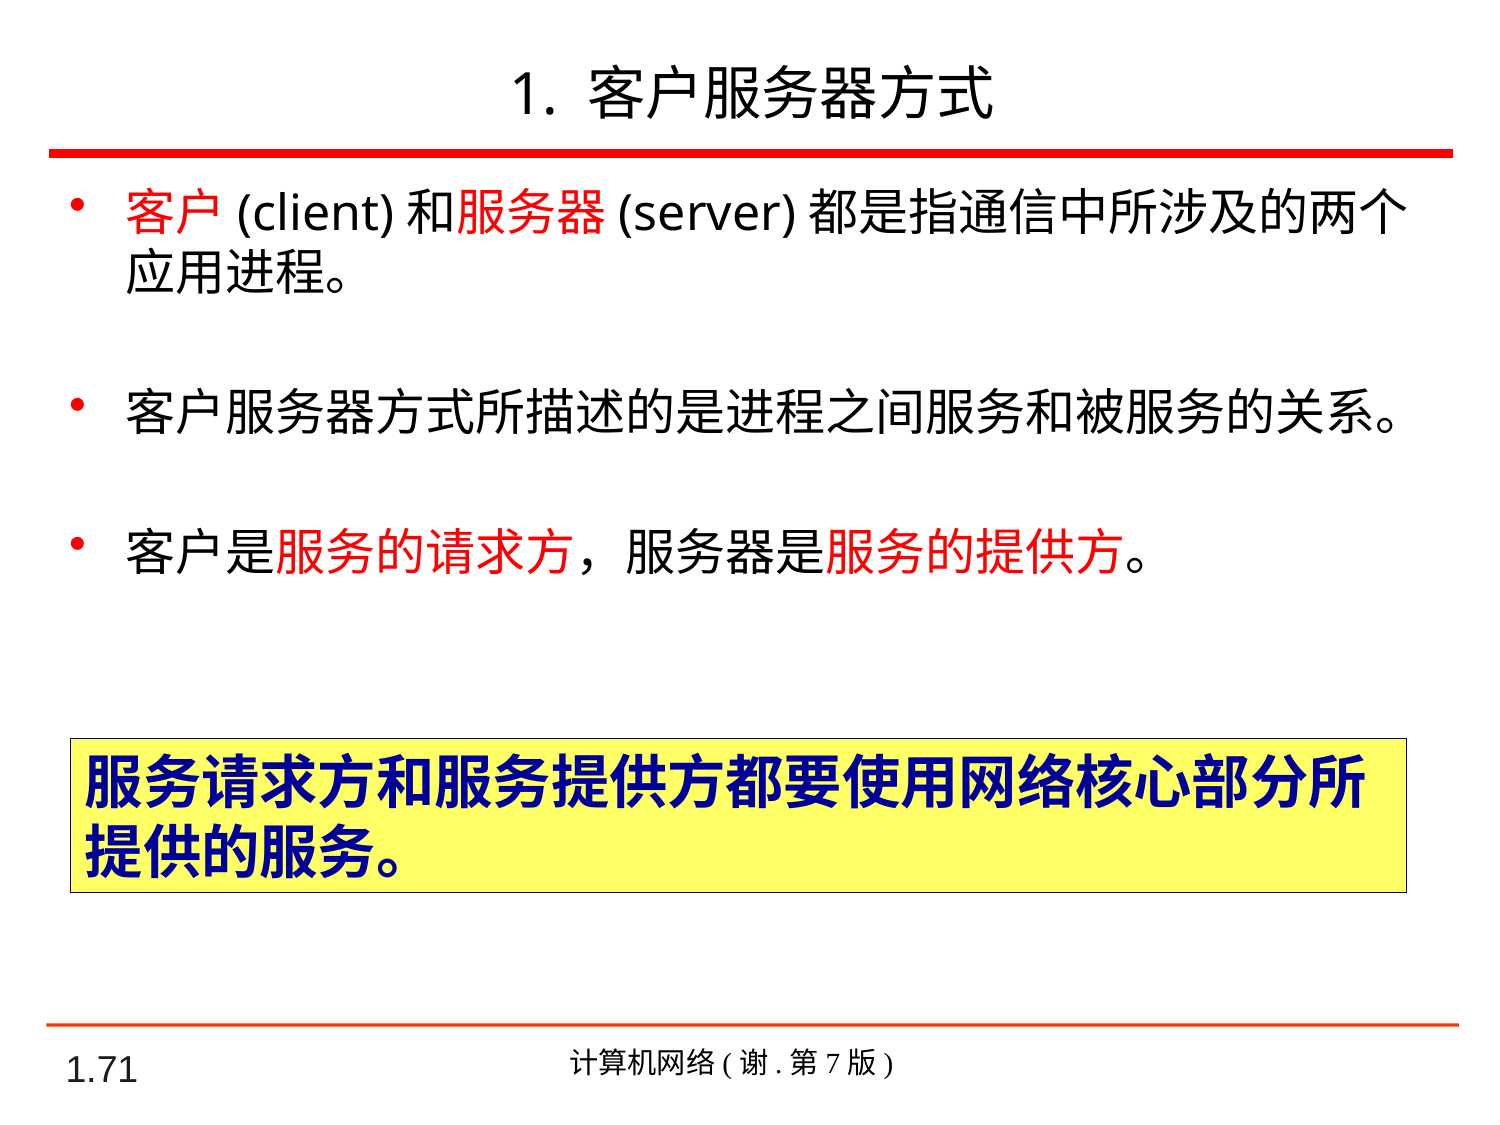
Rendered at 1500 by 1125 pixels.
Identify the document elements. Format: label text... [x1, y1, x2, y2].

title 1. 客户服务器方式 [58, 33, 1447, 150]
list 客户(client)和服务器(server)都是指通信中所涉及的两个应用进程。 客户服务器方式所描述的是进程之间服务和被服务的关系。 客户是服务的请求方，服务器是服务的提供方。 [53, 172, 1447, 1012]
text_box 服务请求方和服务提供方都要使用网络核心部分所提供的服务。 [70, 738, 1407, 893]
